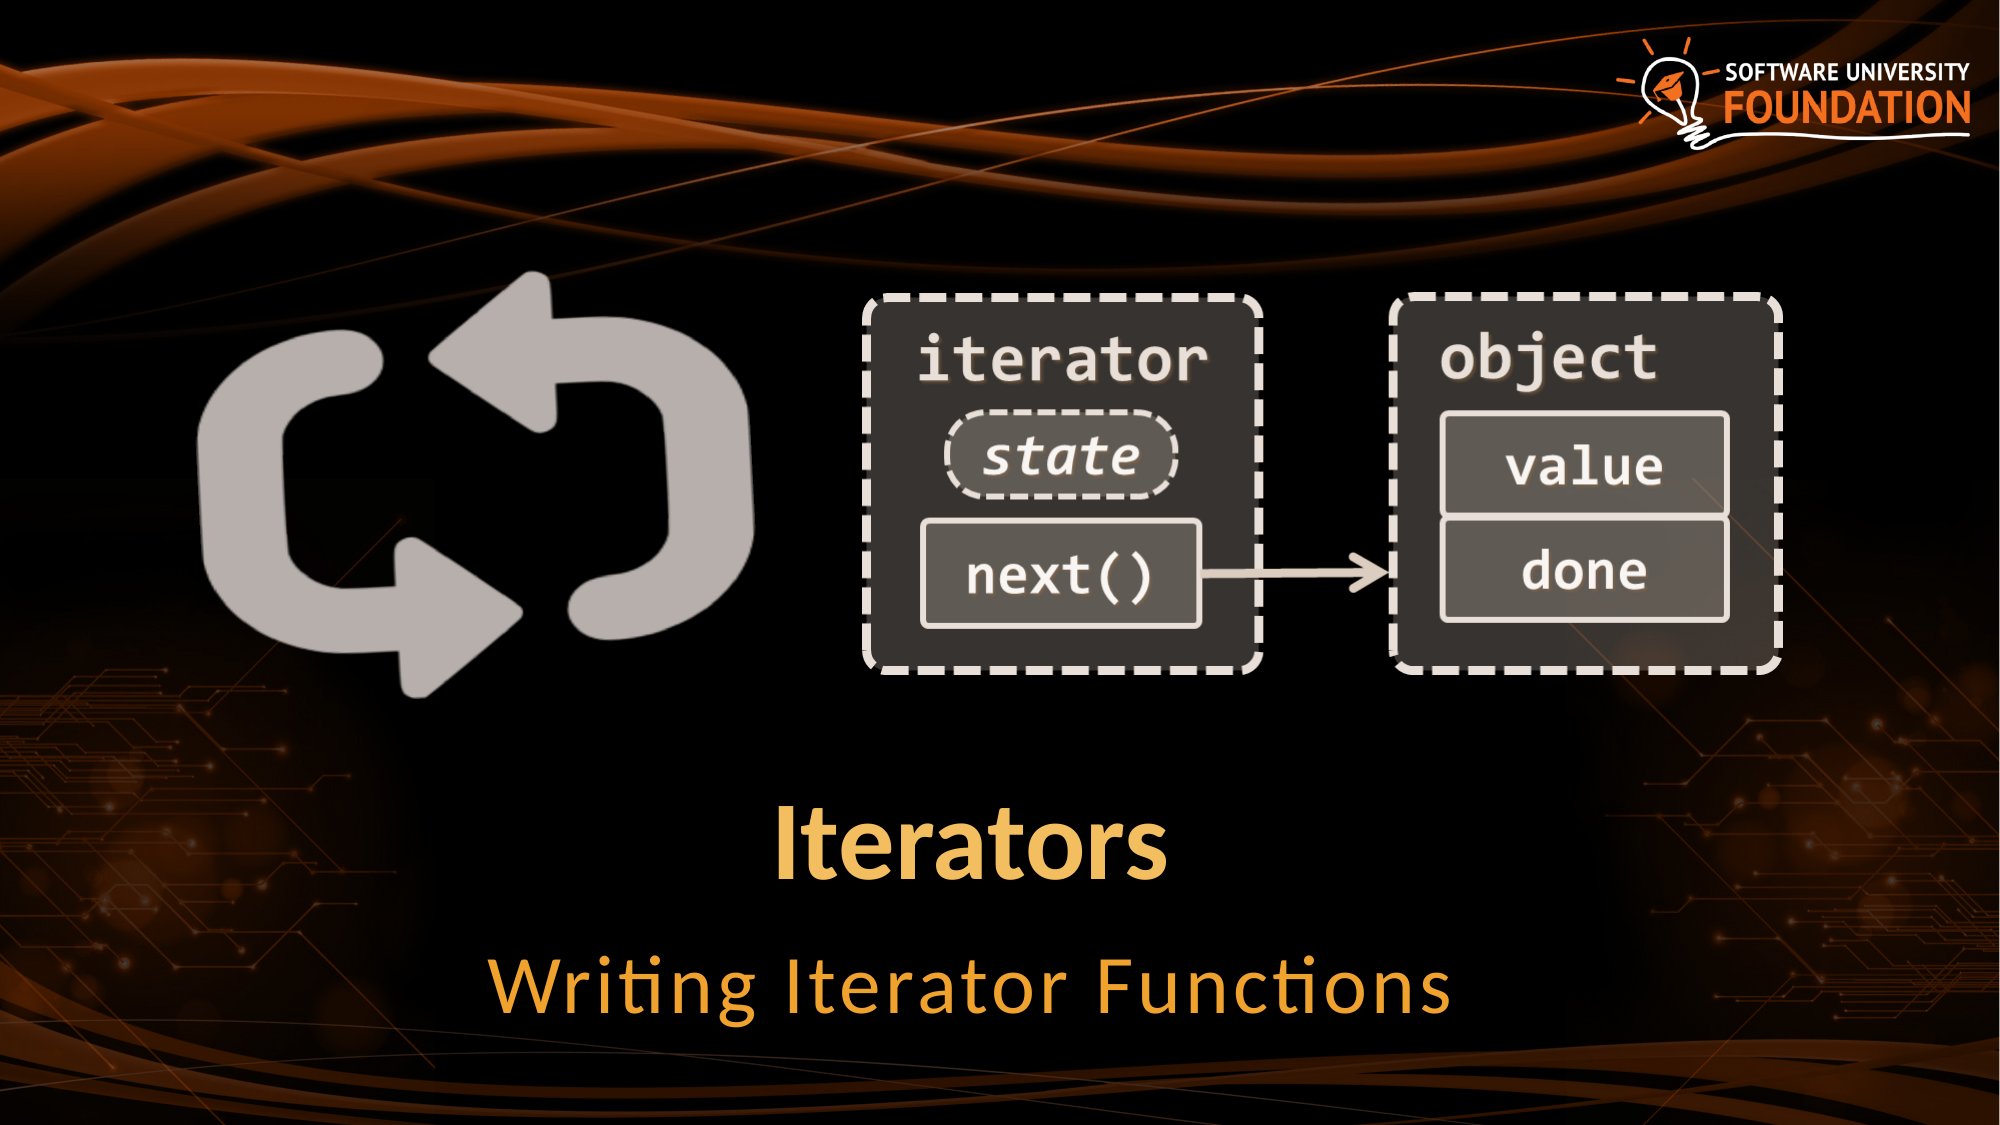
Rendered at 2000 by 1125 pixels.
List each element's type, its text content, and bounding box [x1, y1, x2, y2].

picture [0, 0, 2000, 1125]
title Iterators [237, 774, 1704, 910]
list Writing Iterator Functions [237, 919, 1704, 1032]
